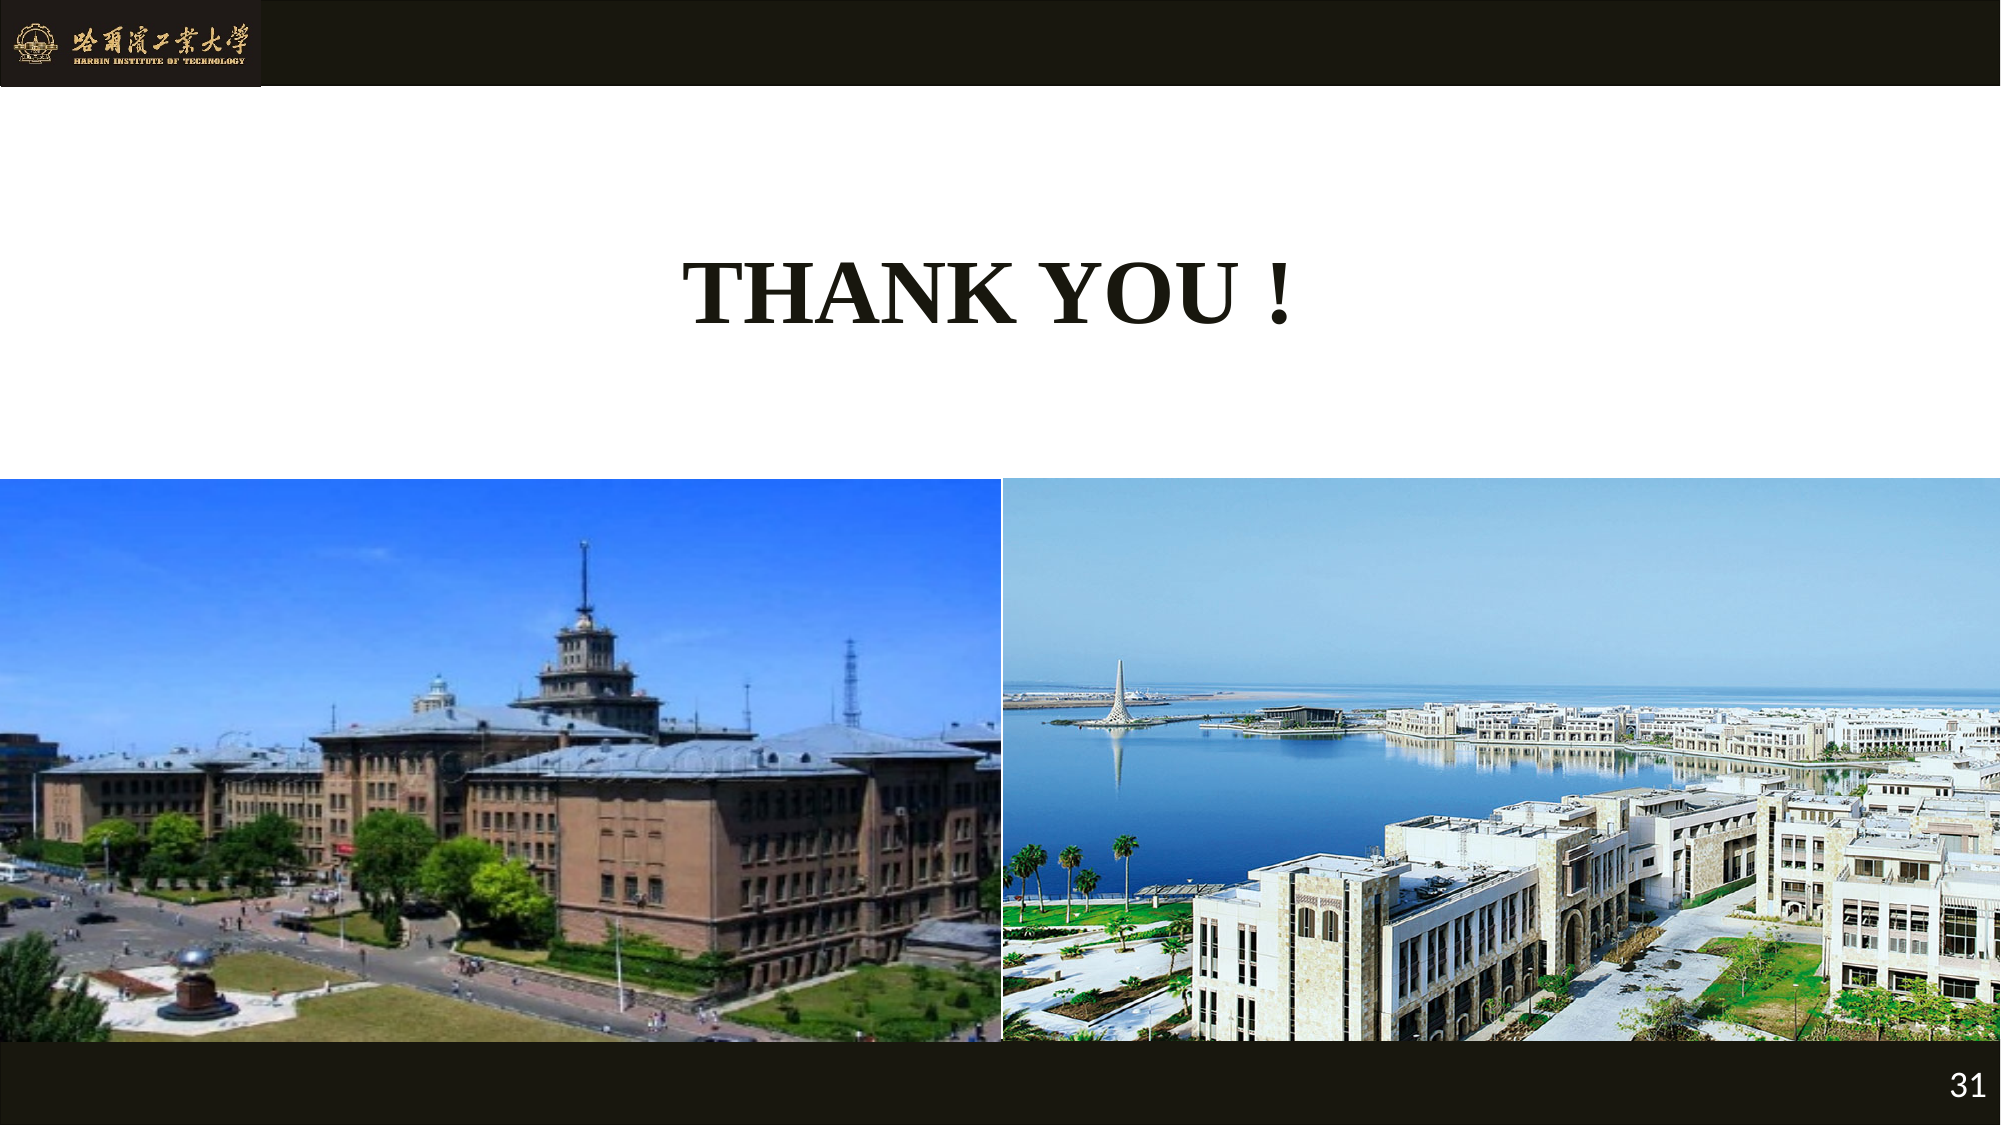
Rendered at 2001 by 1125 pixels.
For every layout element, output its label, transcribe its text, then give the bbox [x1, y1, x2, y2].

title THANK YOU ! [632, 237, 1346, 338]
picture [0, 479, 1001, 1042]
slide_number 31 [1551, 1052, 2000, 1113]
picture [1, 0, 261, 87]
picture [1003, 478, 2000, 1041]
